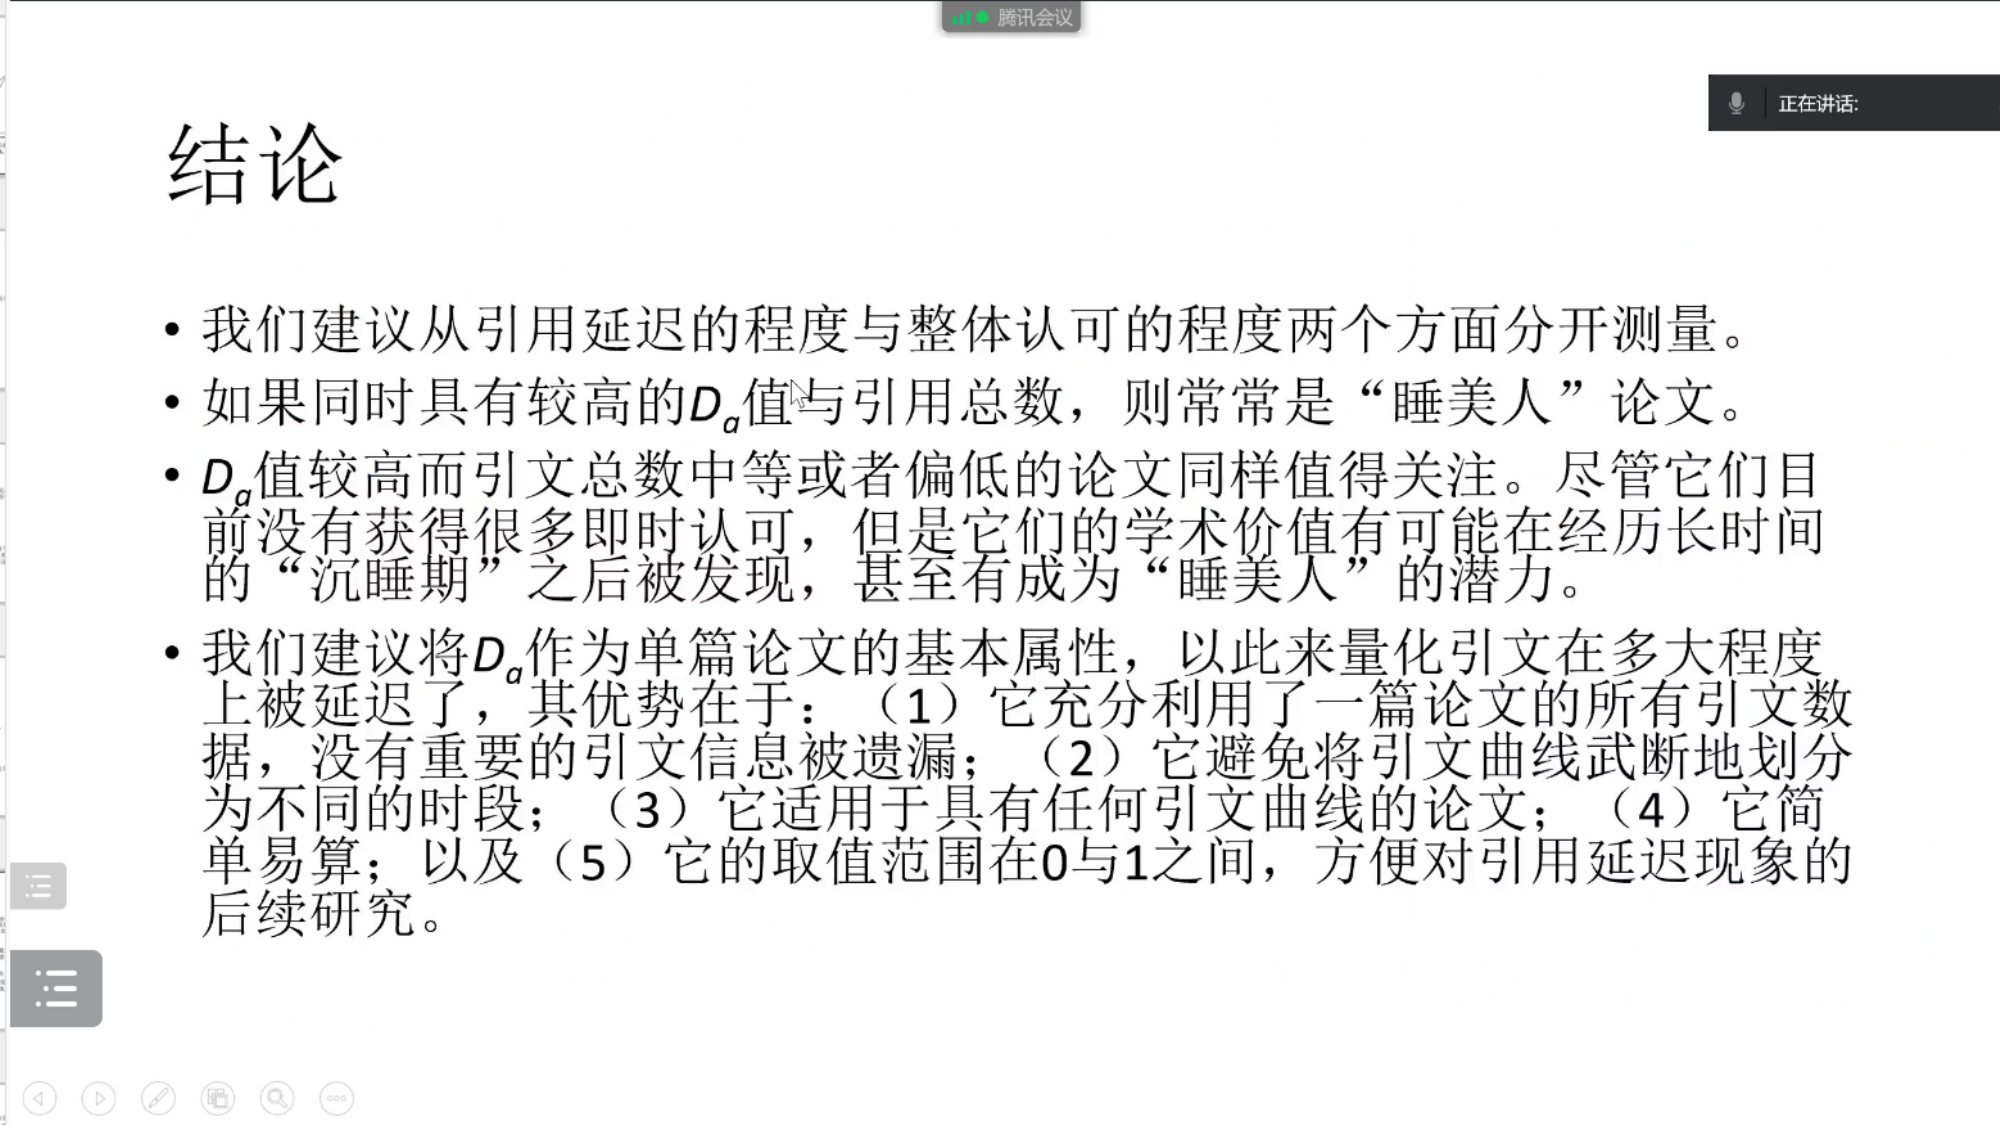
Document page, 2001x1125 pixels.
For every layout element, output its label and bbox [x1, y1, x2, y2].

list [0, 0, 2000, 1125]
